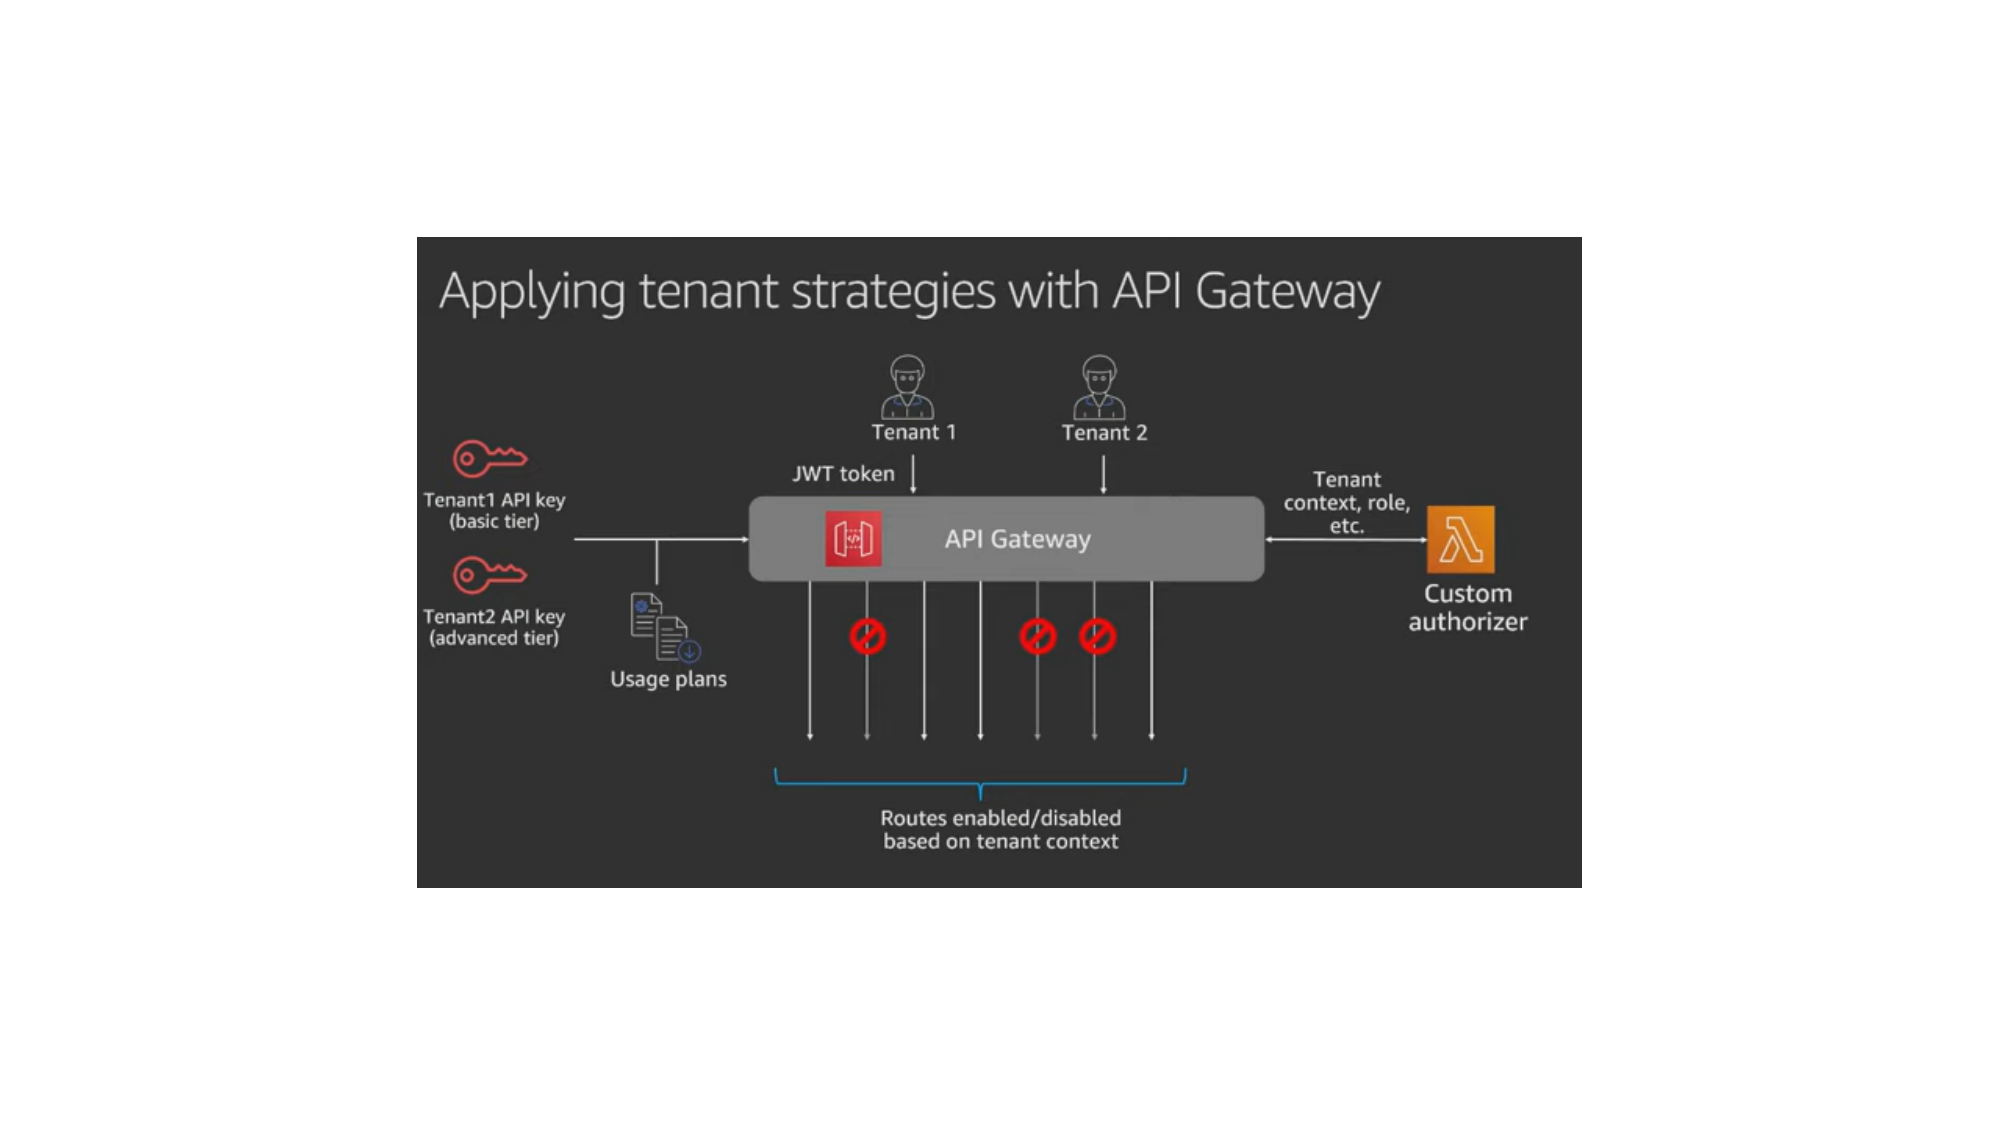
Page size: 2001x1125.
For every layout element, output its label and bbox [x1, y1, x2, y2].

picture [417, 237, 1583, 888]
